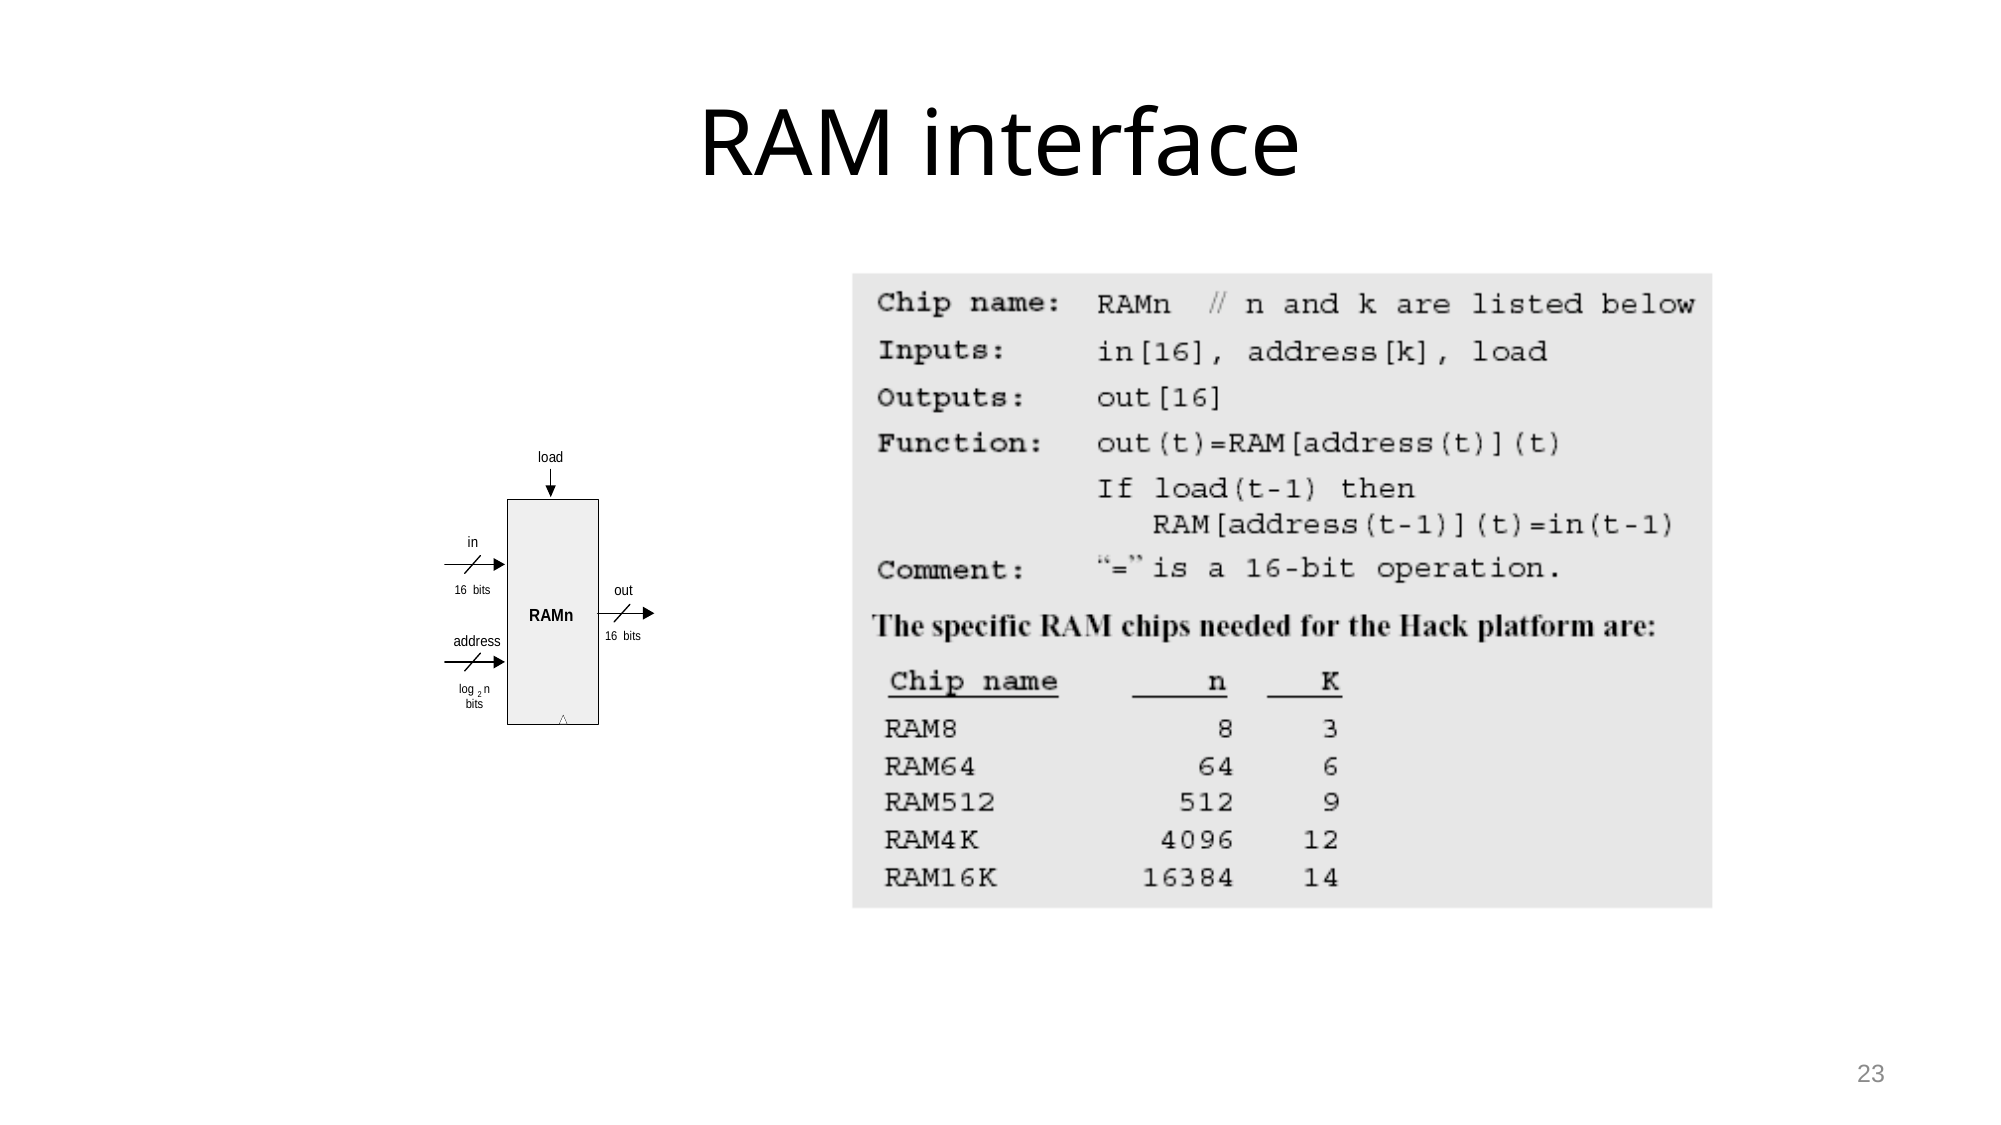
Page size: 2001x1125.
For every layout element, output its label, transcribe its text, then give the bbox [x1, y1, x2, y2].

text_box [298, 274, 826, 859]
slide_number 23 [1433, 1042, 1900, 1103]
title RAM interface [99, 45, 1900, 233]
picture [849, 249, 1713, 933]
